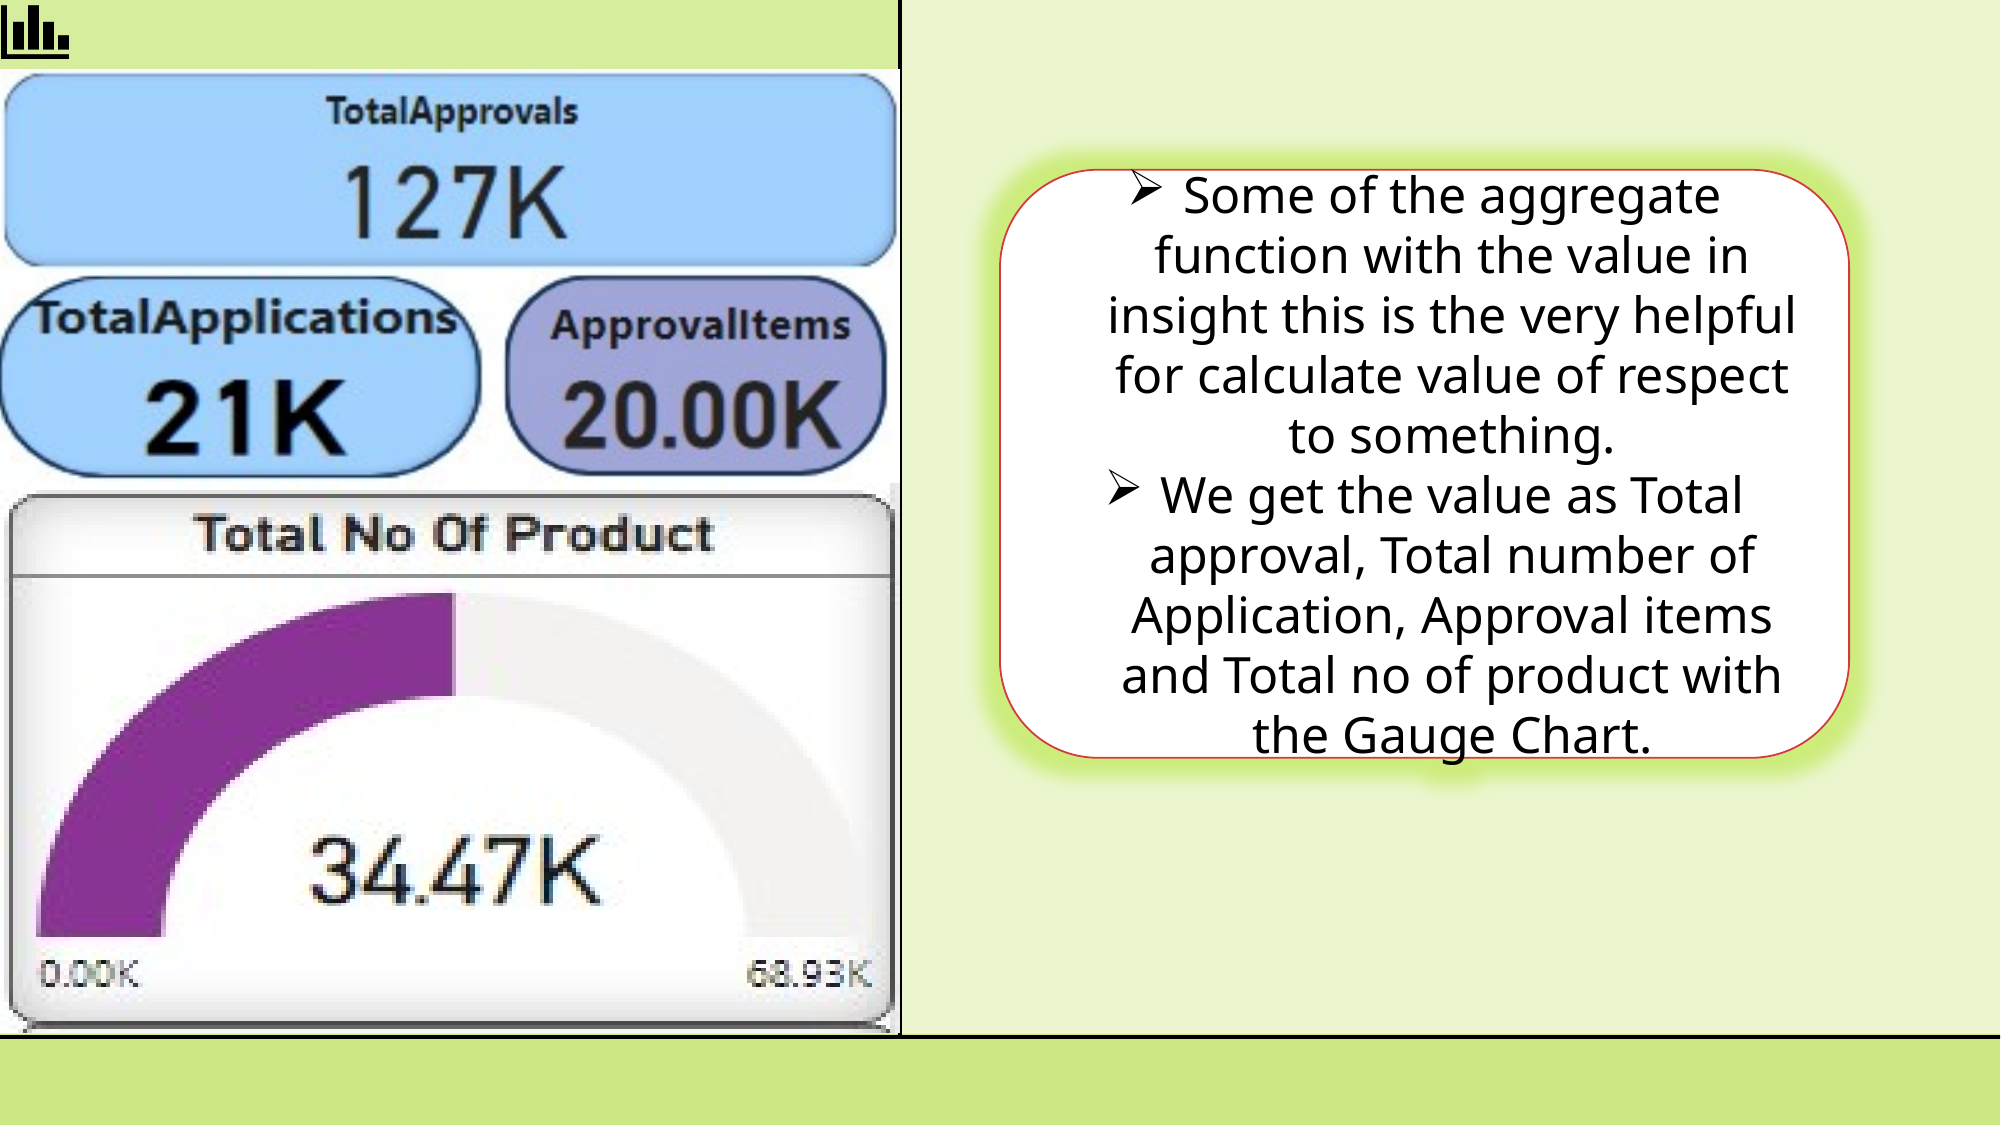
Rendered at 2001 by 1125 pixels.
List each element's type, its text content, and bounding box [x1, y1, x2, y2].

text_box Some of the aggregate function with the value in insight this is the very helpful for calculate value of respect to something. We get the value as Total approval, Total number of Application, Approval items and Total no of product with the Gauge Chart. [999, 168, 1851, 759]
picture [0, 0, 901, 1033]
